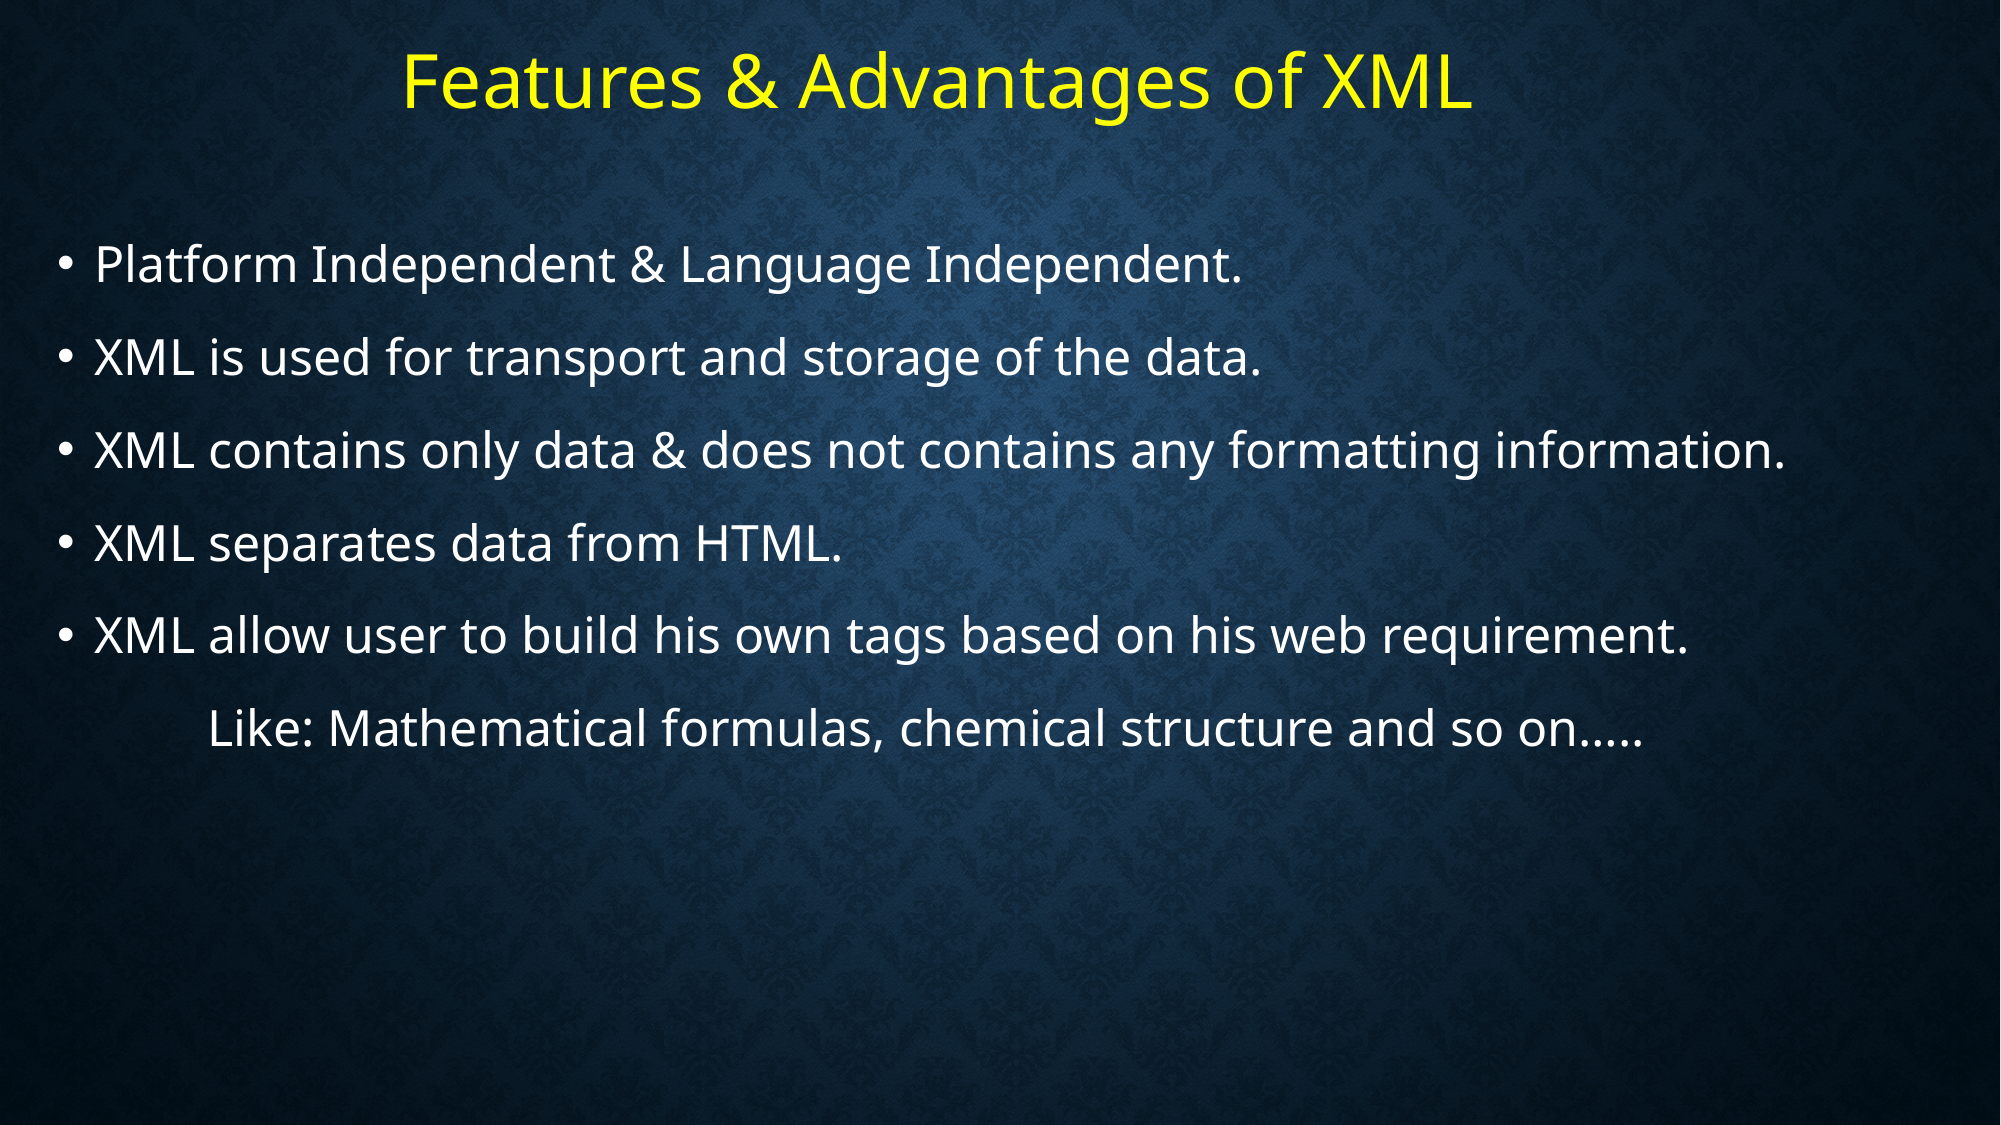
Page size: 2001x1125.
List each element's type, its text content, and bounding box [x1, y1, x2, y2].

list Platform Independent & Language Independent. XML is used for transport and storage of the data. XML contains only data & does not contains any formatting information. XML separates data from HTML. XML allow user to build his own tags based on his web requirement. Like: Mathematical formulas, chemical structure and so on….. [42, 132, 1975, 1088]
text_box Features & Advantages of XML [105, 26, 1770, 131]
